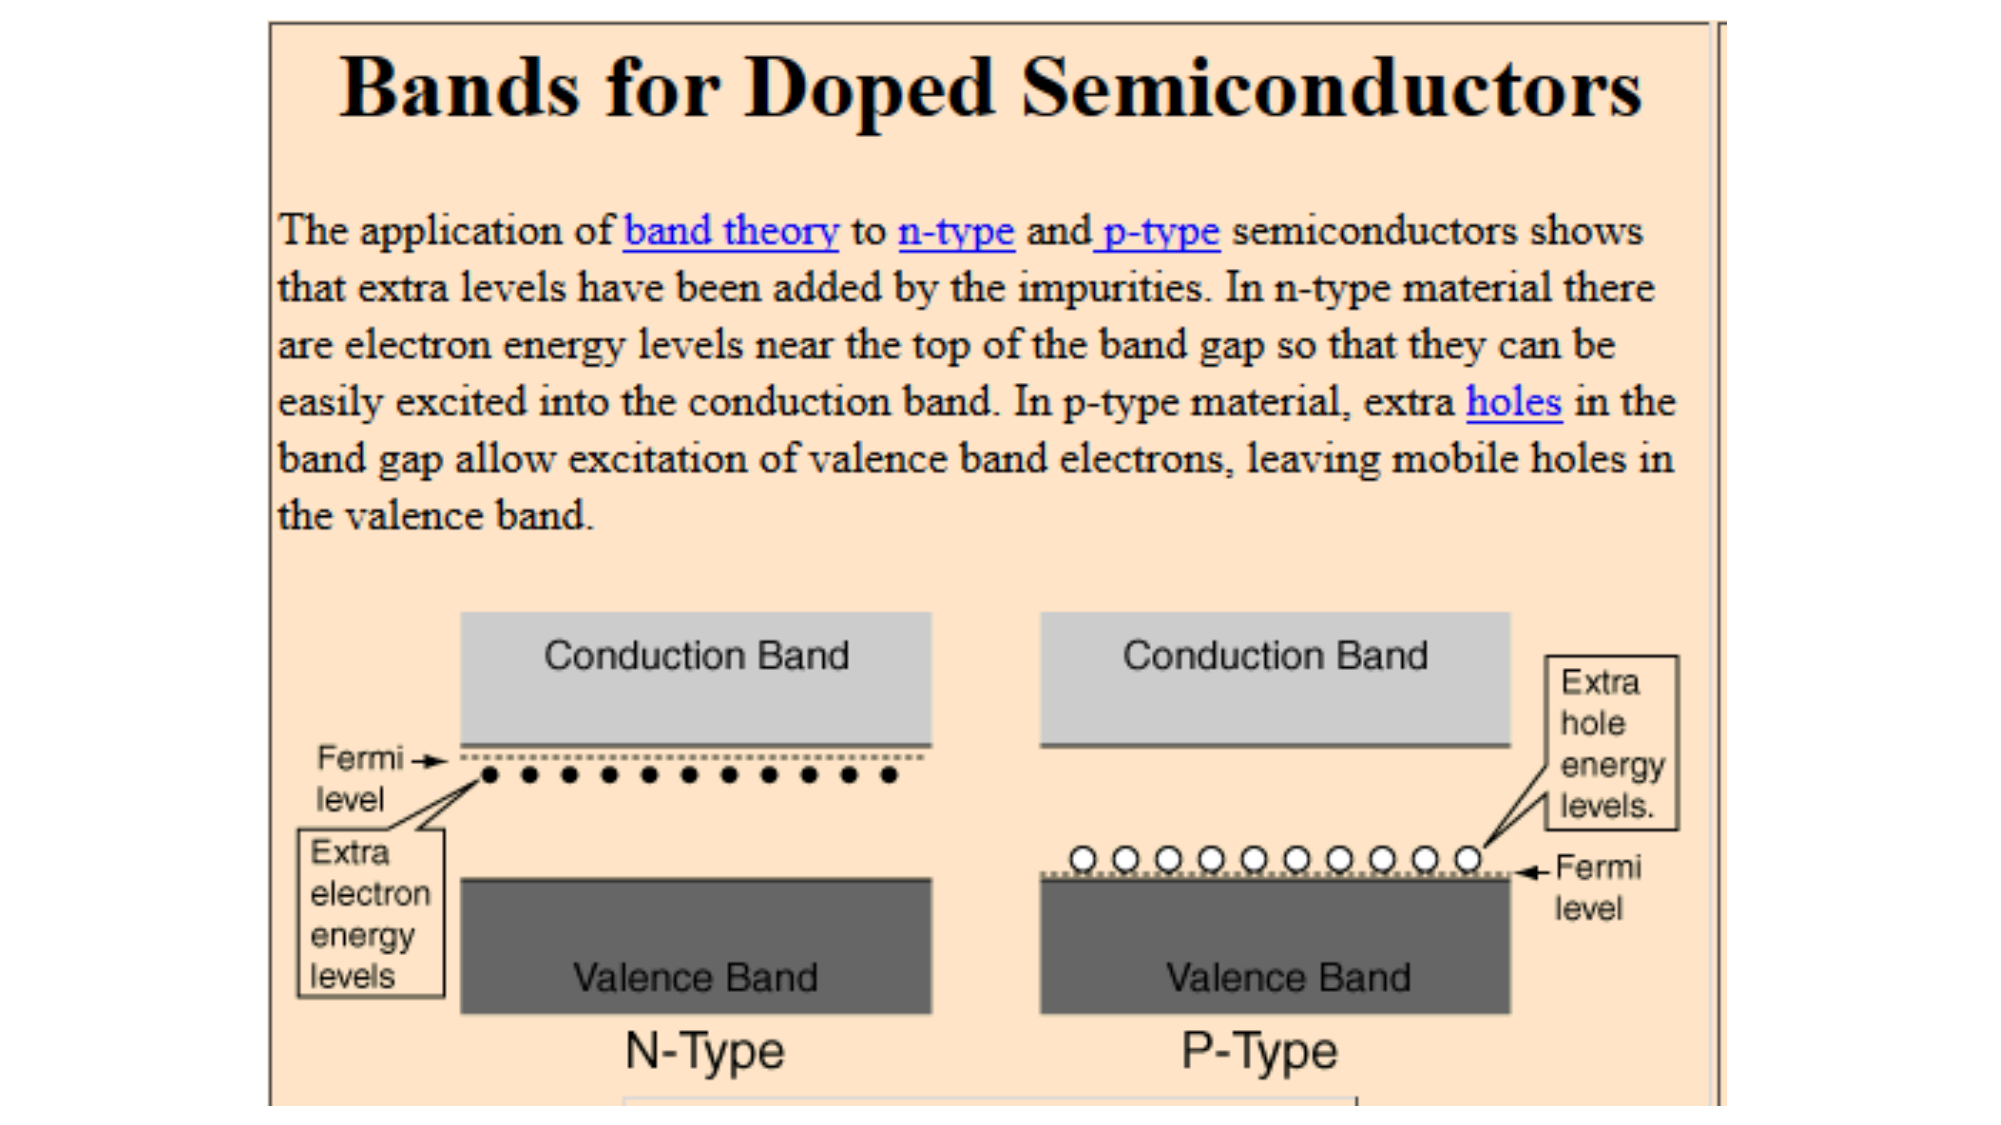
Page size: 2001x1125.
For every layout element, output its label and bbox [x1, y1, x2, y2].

picture [267, 20, 1727, 1107]
